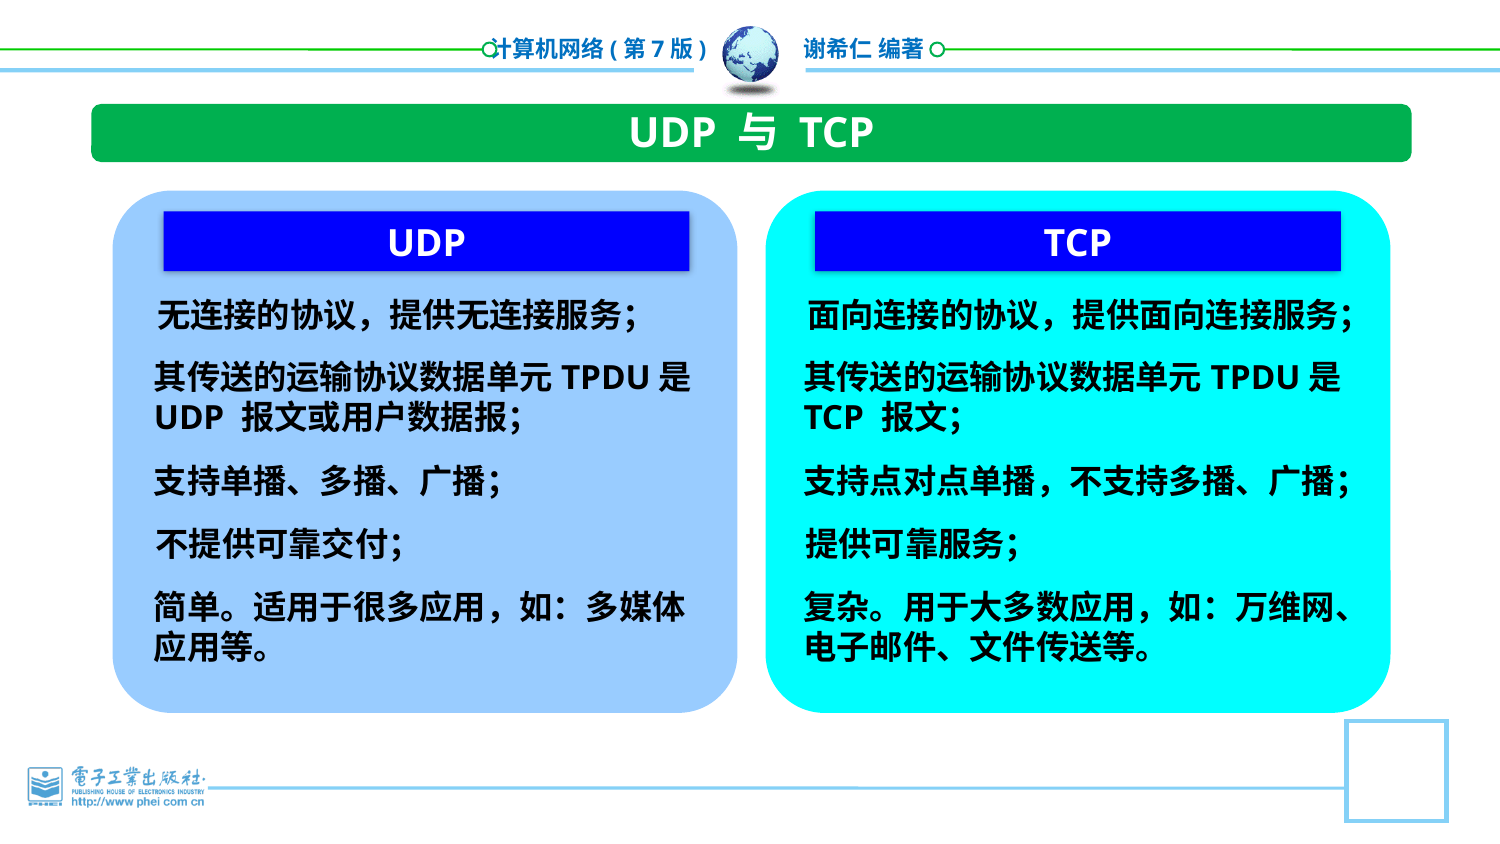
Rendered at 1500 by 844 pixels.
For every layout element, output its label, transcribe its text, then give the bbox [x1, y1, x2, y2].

text_box [91, 103, 613, 163]
text_box 面向连接的协议，提供面向连接服务； [792, 287, 1388, 342]
text_box 简单。适用于很多应用，如：多媒体应用等。 [139, 578, 718, 674]
text_box [763, 188, 1393, 716]
text_box 不提供可靠交付； [141, 515, 437, 571]
text_box 无连接的协议，提供无连接服务； [142, 287, 671, 342]
picture [23, 764, 208, 809]
text_box 其传送的运输协议数据单元TPDU是 TCP 报文； [788, 349, 1368, 444]
text_box 复杂。用于大多数应用，如：万维网、电子邮件、文件传送等。 [788, 578, 1368, 674]
text_box [890, 103, 1412, 163]
text_box 支持点对点单播，不支持多播、广播； [788, 452, 1368, 508]
text_box [110, 188, 740, 716]
text_box 支持单播、多播、广播； [139, 452, 718, 508]
picture [720, 24, 780, 98]
text_box UDP 与 TCP [613, 98, 890, 164]
text_box UDP [163, 211, 690, 272]
text_box TCP [814, 211, 1342, 272]
text_box 提供可靠服务； [790, 515, 1054, 571]
text_box 其传送的运输协议数据单元TPDU是 UDP 报文或用户数据报； [139, 349, 718, 444]
